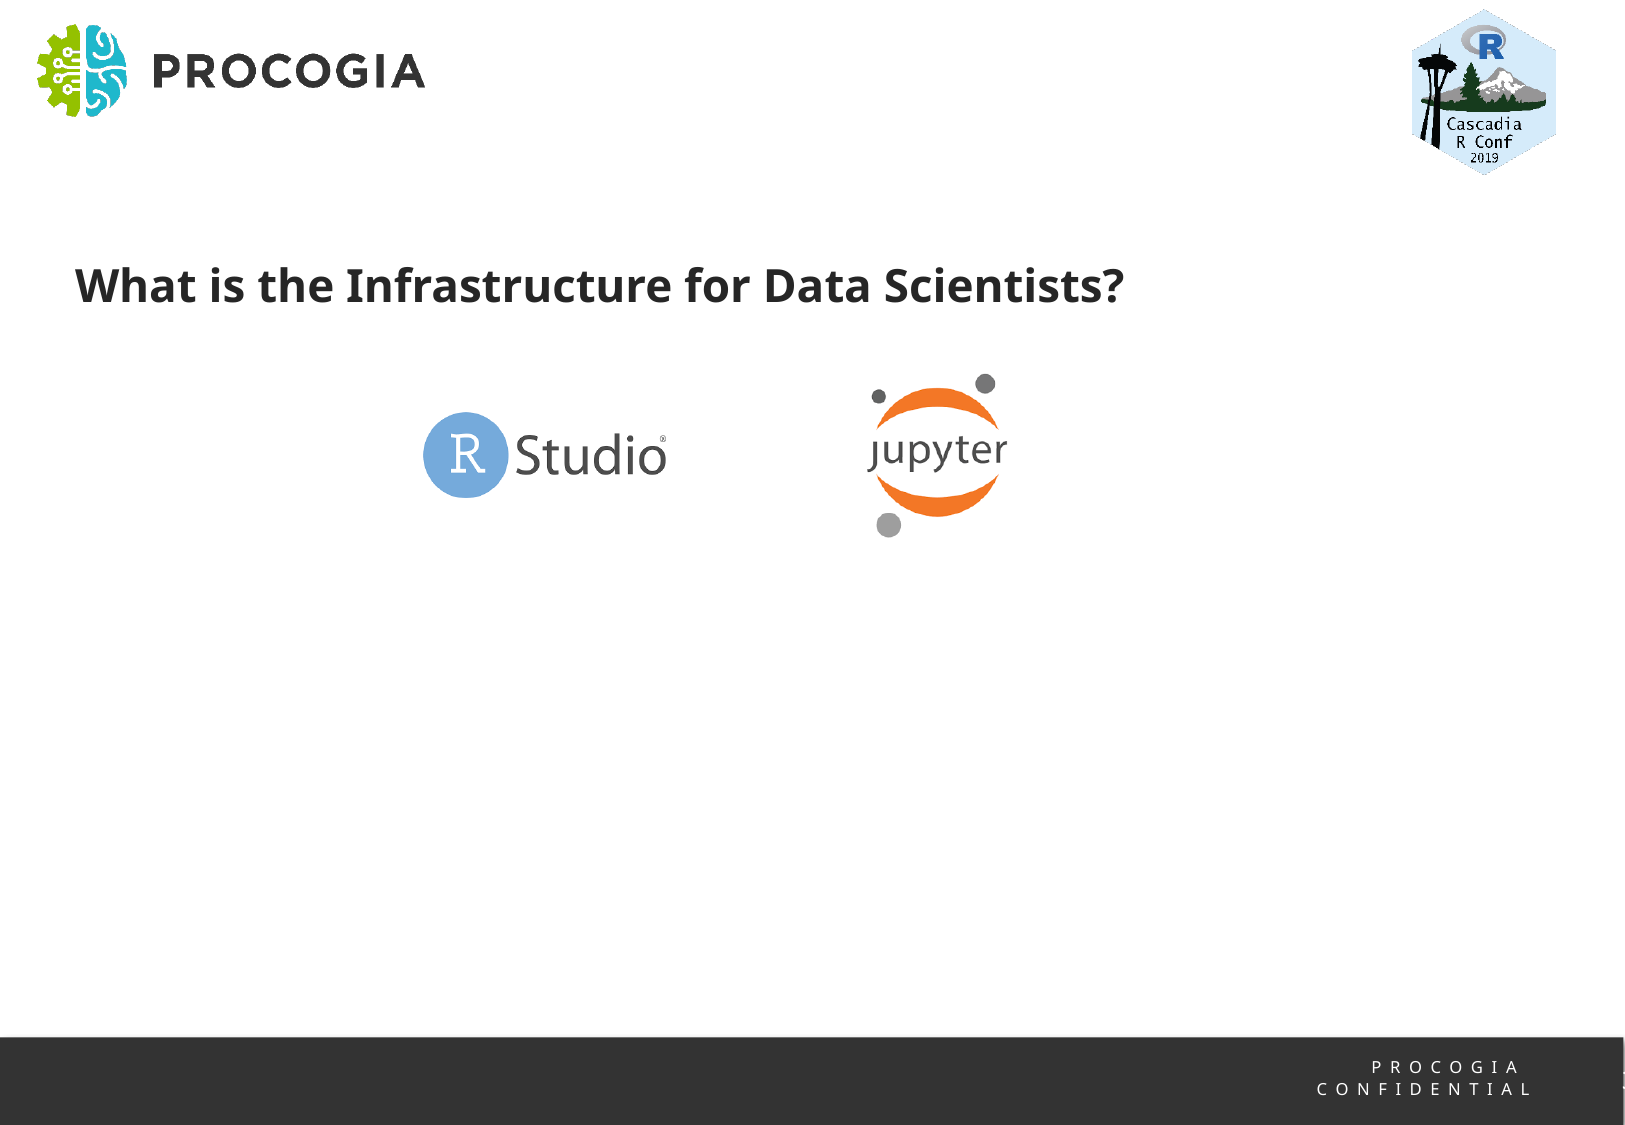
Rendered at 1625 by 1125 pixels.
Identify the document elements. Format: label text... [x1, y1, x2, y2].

title What is the Infrastructure for Data Scientists? [74, 174, 1550, 313]
picture [848, 366, 1025, 543]
picture [423, 412, 666, 498]
picture [37, 24, 425, 117]
picture [1412, 9, 1556, 175]
